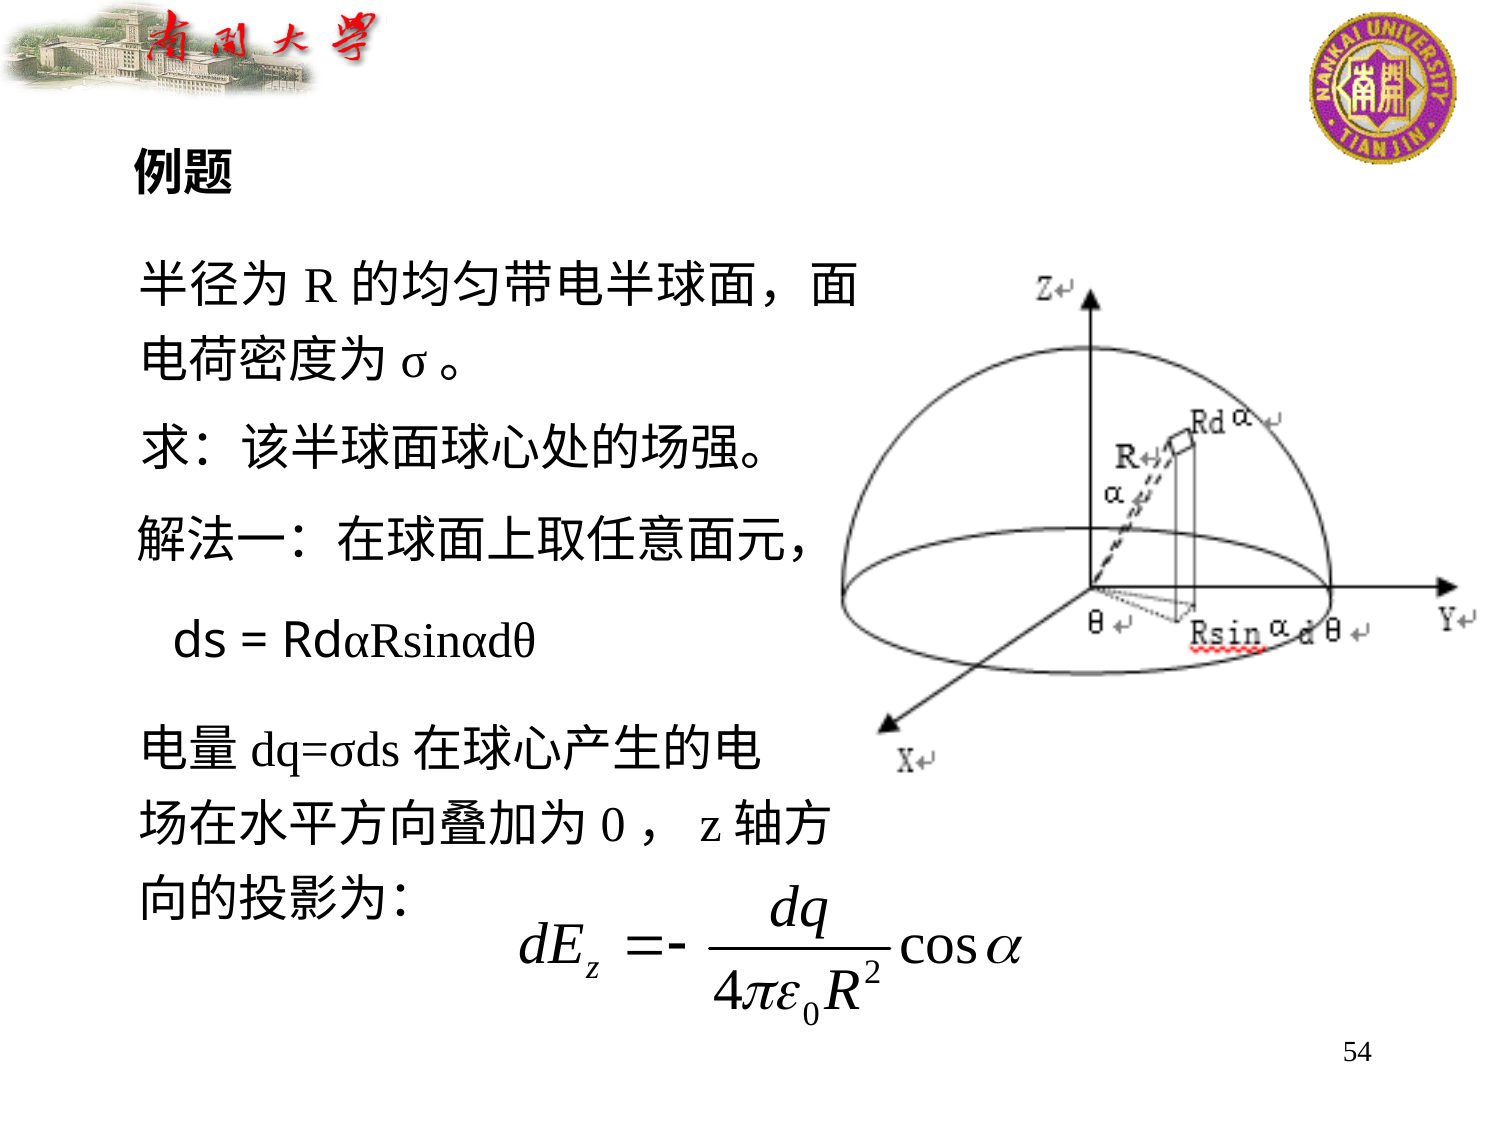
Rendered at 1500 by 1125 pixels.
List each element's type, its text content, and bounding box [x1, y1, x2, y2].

text_box ds = RdαRsinαdθ [157, 599, 552, 675]
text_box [509, 869, 1037, 1038]
picture [810, 260, 1498, 797]
text_box 解法一：在球面上取任意面元， [121, 500, 805, 575]
text_box 半径为R的均匀带电半球面，面电荷密度为σ。 [123, 230, 874, 395]
text_box 电量dq=σds在球心产生的电 场在水平方向叠加为0，z轴方 向的投影为： [123, 693, 874, 934]
slide_number 54 [1074, 1024, 1388, 1101]
picture [0, 0, 388, 100]
text_box 例题 [118, 133, 248, 208]
text_box 求：该半球面球心处的场强。 [125, 408, 805, 484]
picture [1262, 0, 1500, 178]
